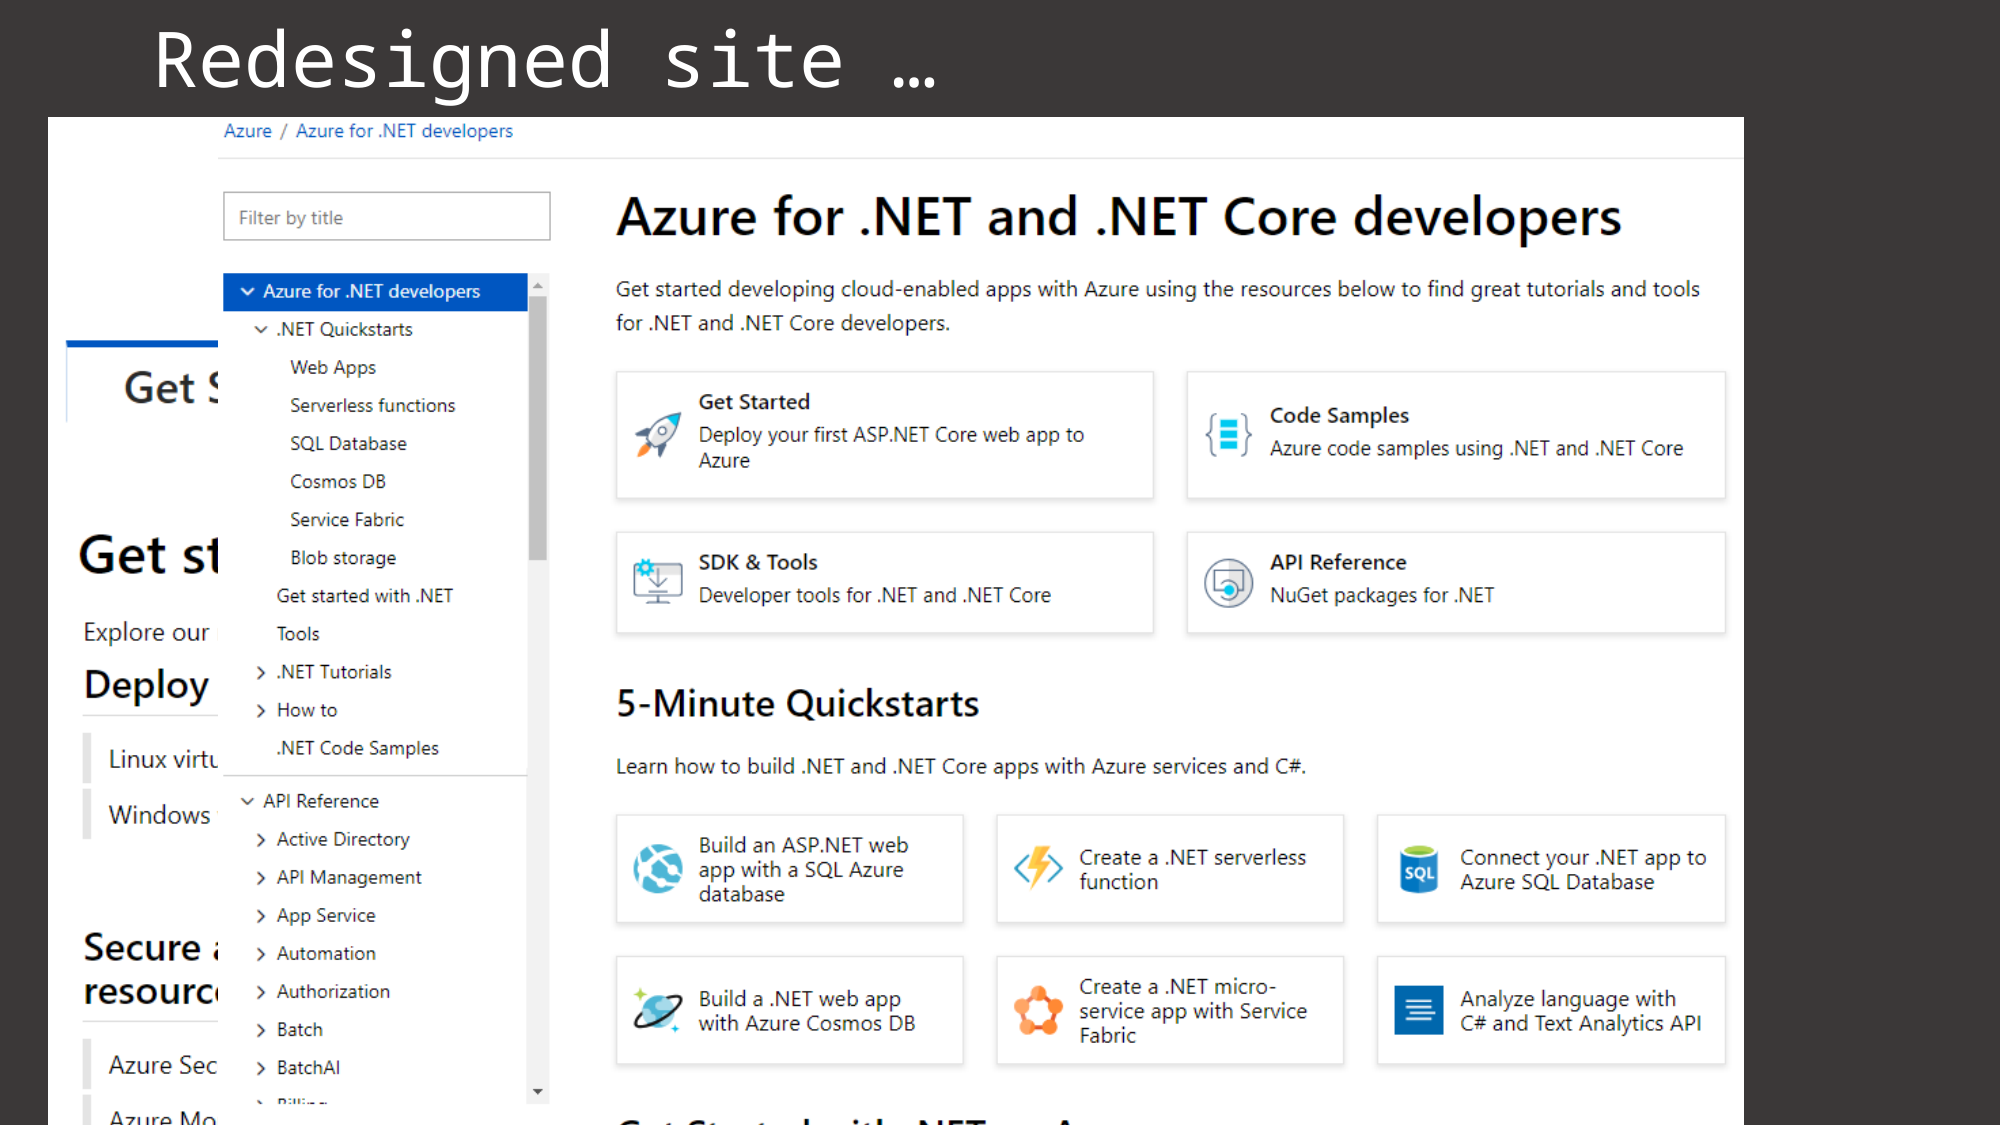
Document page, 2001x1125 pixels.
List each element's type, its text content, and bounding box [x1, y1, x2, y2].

picture [47, 117, 1744, 1125]
title Redesigned site … [137, 13, 1863, 112]
